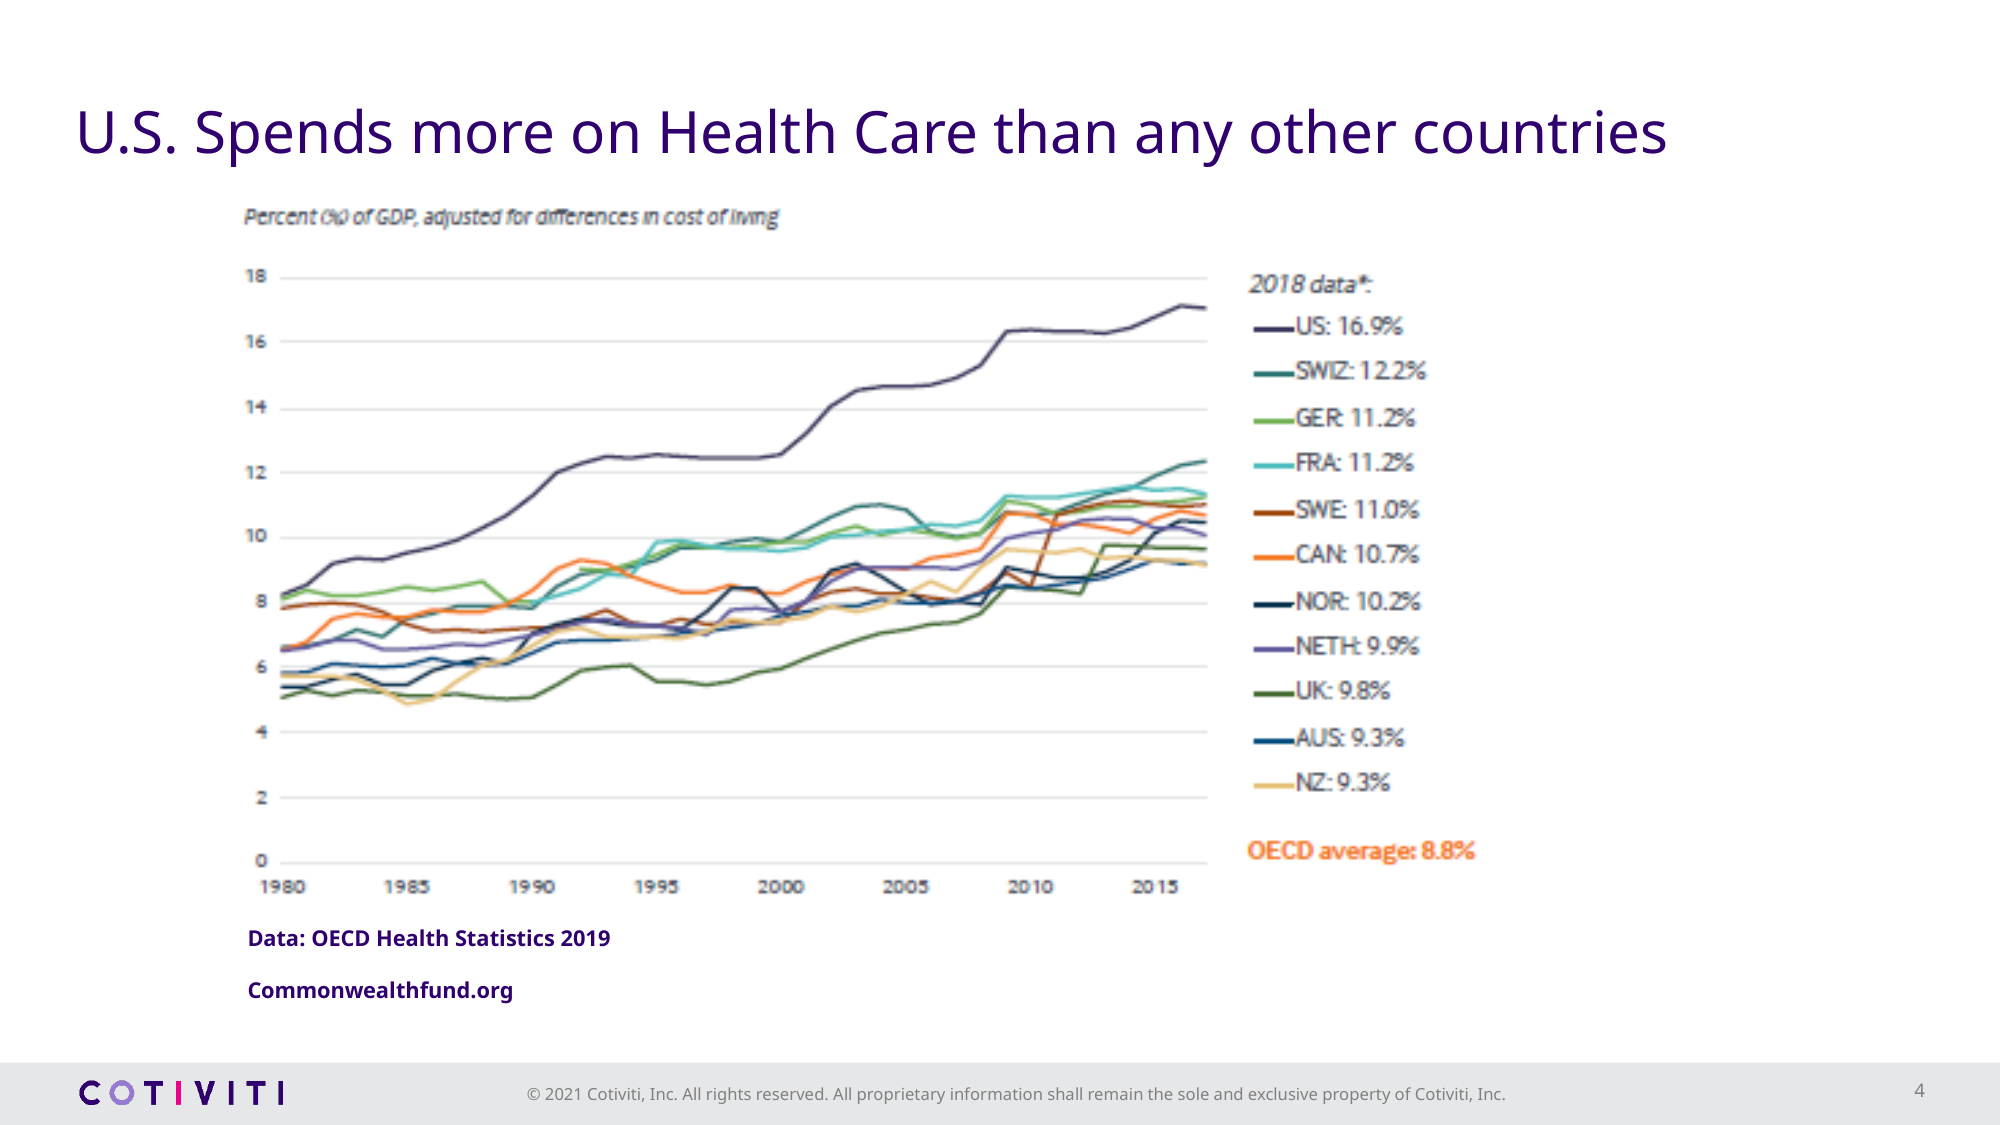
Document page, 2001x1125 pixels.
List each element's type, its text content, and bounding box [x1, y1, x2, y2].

text_box Data: OECD Health Statistics 2019 Commonwealthfund.org [232, 917, 652, 1011]
title U.S. Spends more on Health Care than any other countries [75, 59, 1925, 210]
slide_number 4 [1845, 1069, 1925, 1115]
picture [47, 1041, 315, 1125]
picture [232, 173, 1499, 910]
